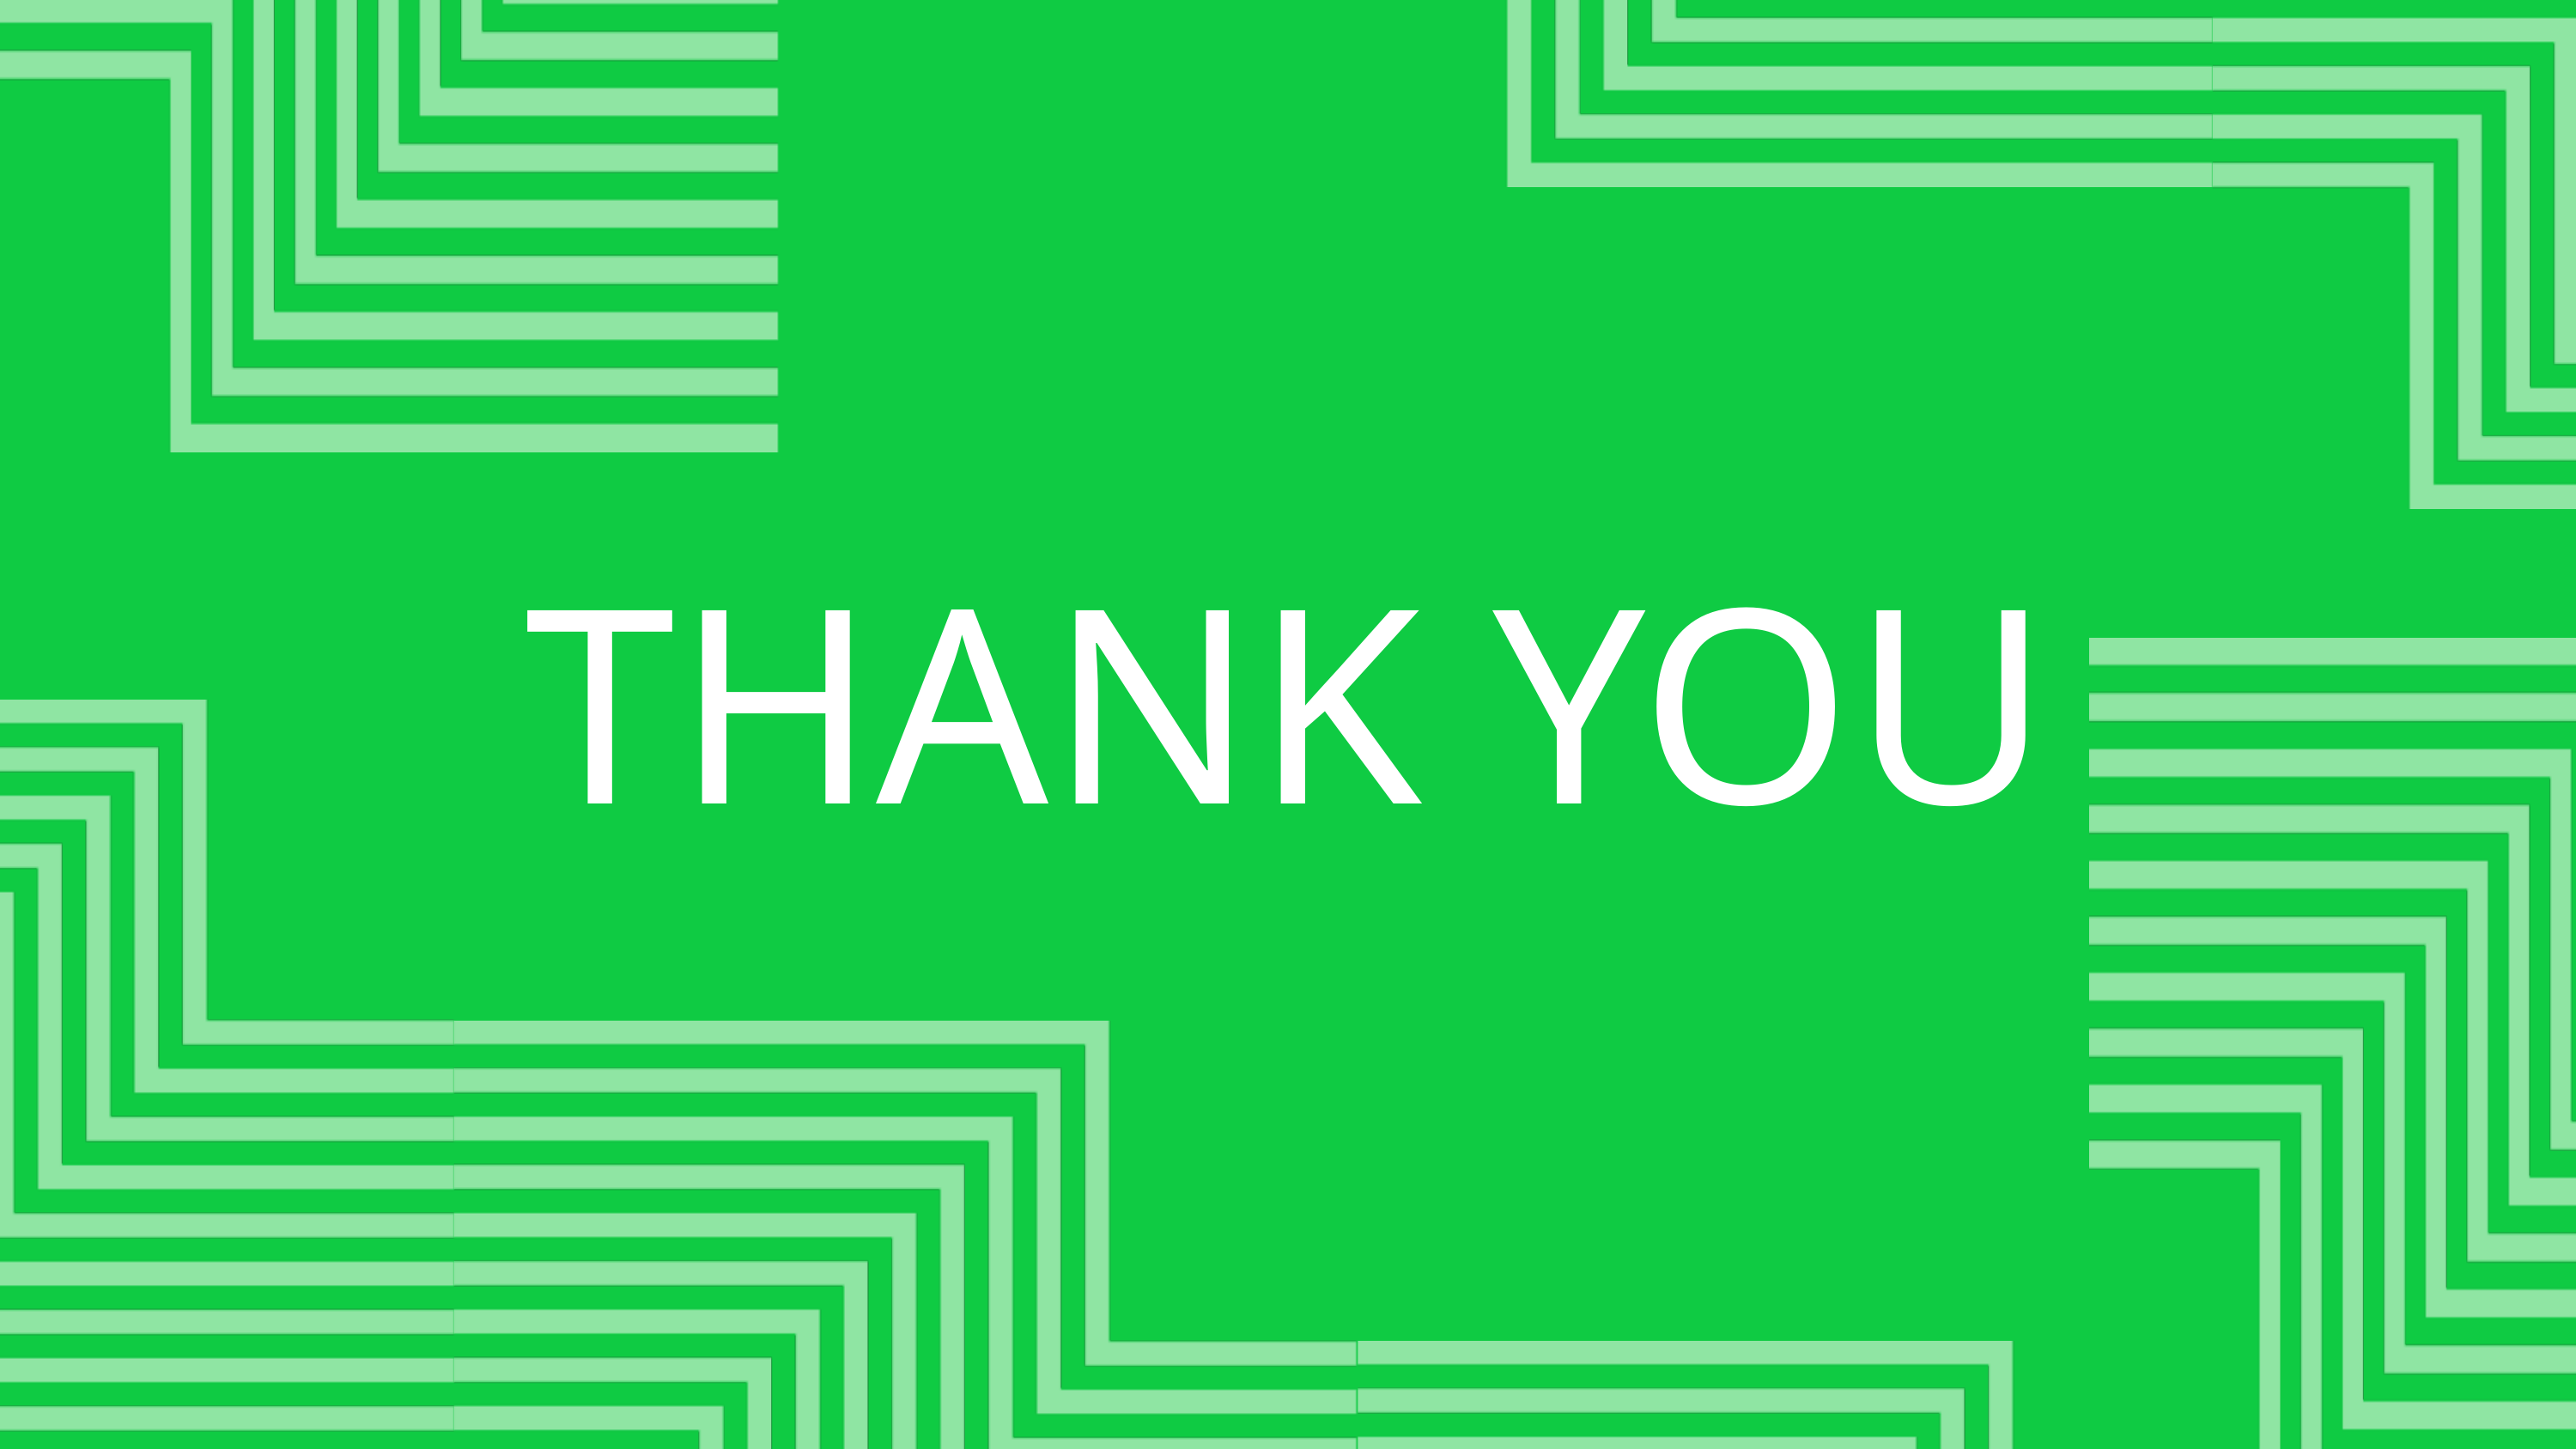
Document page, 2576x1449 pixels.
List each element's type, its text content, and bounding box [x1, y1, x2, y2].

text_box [407, 0, 2576, 509]
text_box THANK YOU [1364, 518, 2169, 858]
text_box [1364, 1341, 2089, 1449]
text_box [0, 379, 1358, 1449]
text_box [2089, 638, 2576, 1449]
text_box [0, 0, 401, 376]
